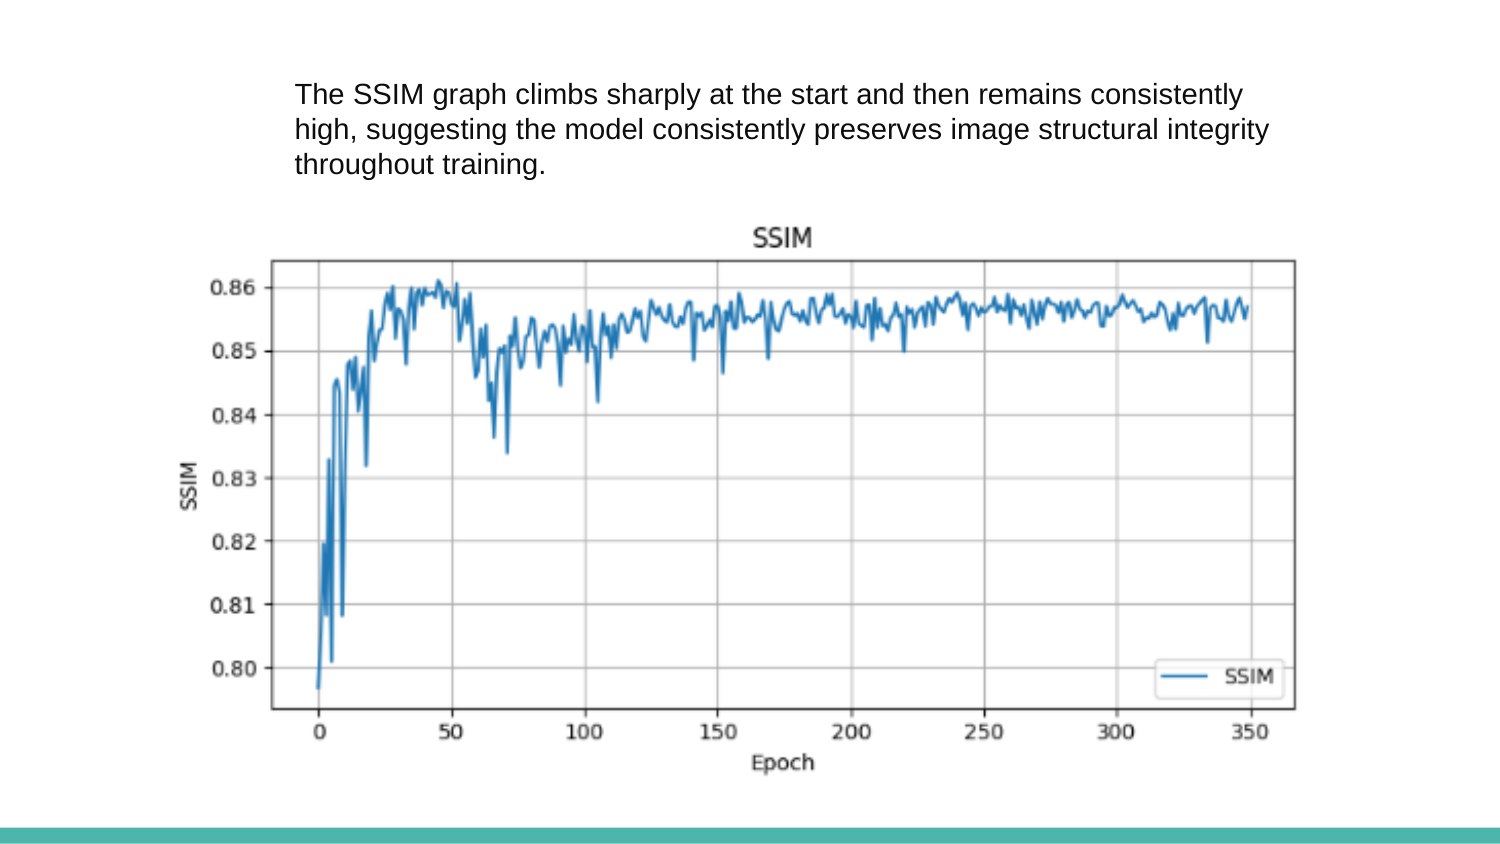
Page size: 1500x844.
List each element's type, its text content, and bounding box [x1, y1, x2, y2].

text_box The SSIM graph climbs sharply at the start and then remains consistently high, suggesting the model consistently preserves image structural integrity throughout training. [279, 50, 1291, 203]
picture [156, 205, 1316, 800]
